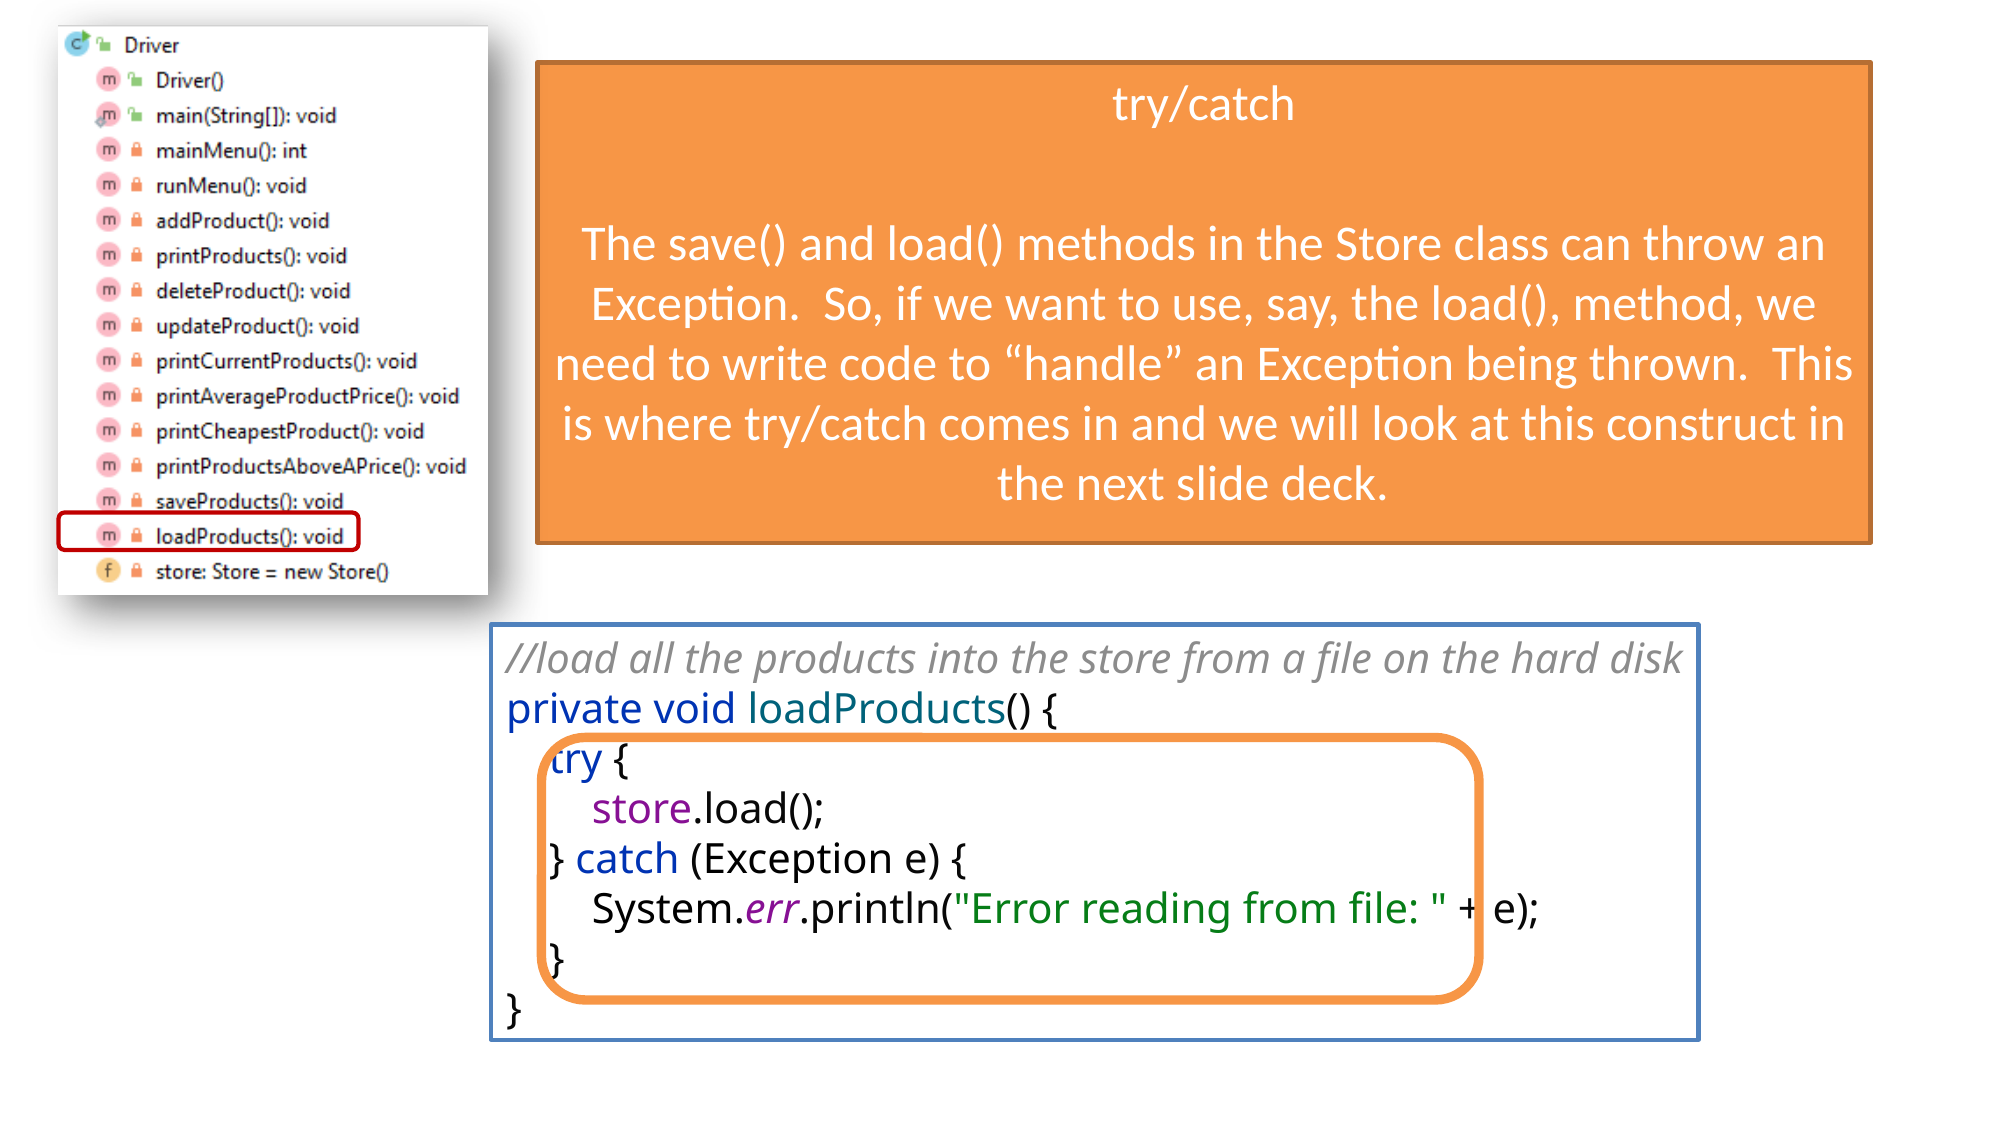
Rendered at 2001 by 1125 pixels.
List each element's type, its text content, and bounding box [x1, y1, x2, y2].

list try/catch The save() and load() methods in the Store class can throw an Exception. So, if we want to use, say, the load(), method, we need to write code to “handle” an Exception being thrown. This is where try/catch comes in and we will look at this construct in the next slide deck. [535, 60, 1873, 545]
text_box //load all the products into the store from a file on the hard disk private void loadProducts() { try { store.load(); } catch (Exception e) { System.err.println("Error reading from file: " + e); } } [489, 622, 1701, 1042]
text_box [539, 735, 1482, 1003]
picture [58, 25, 488, 595]
